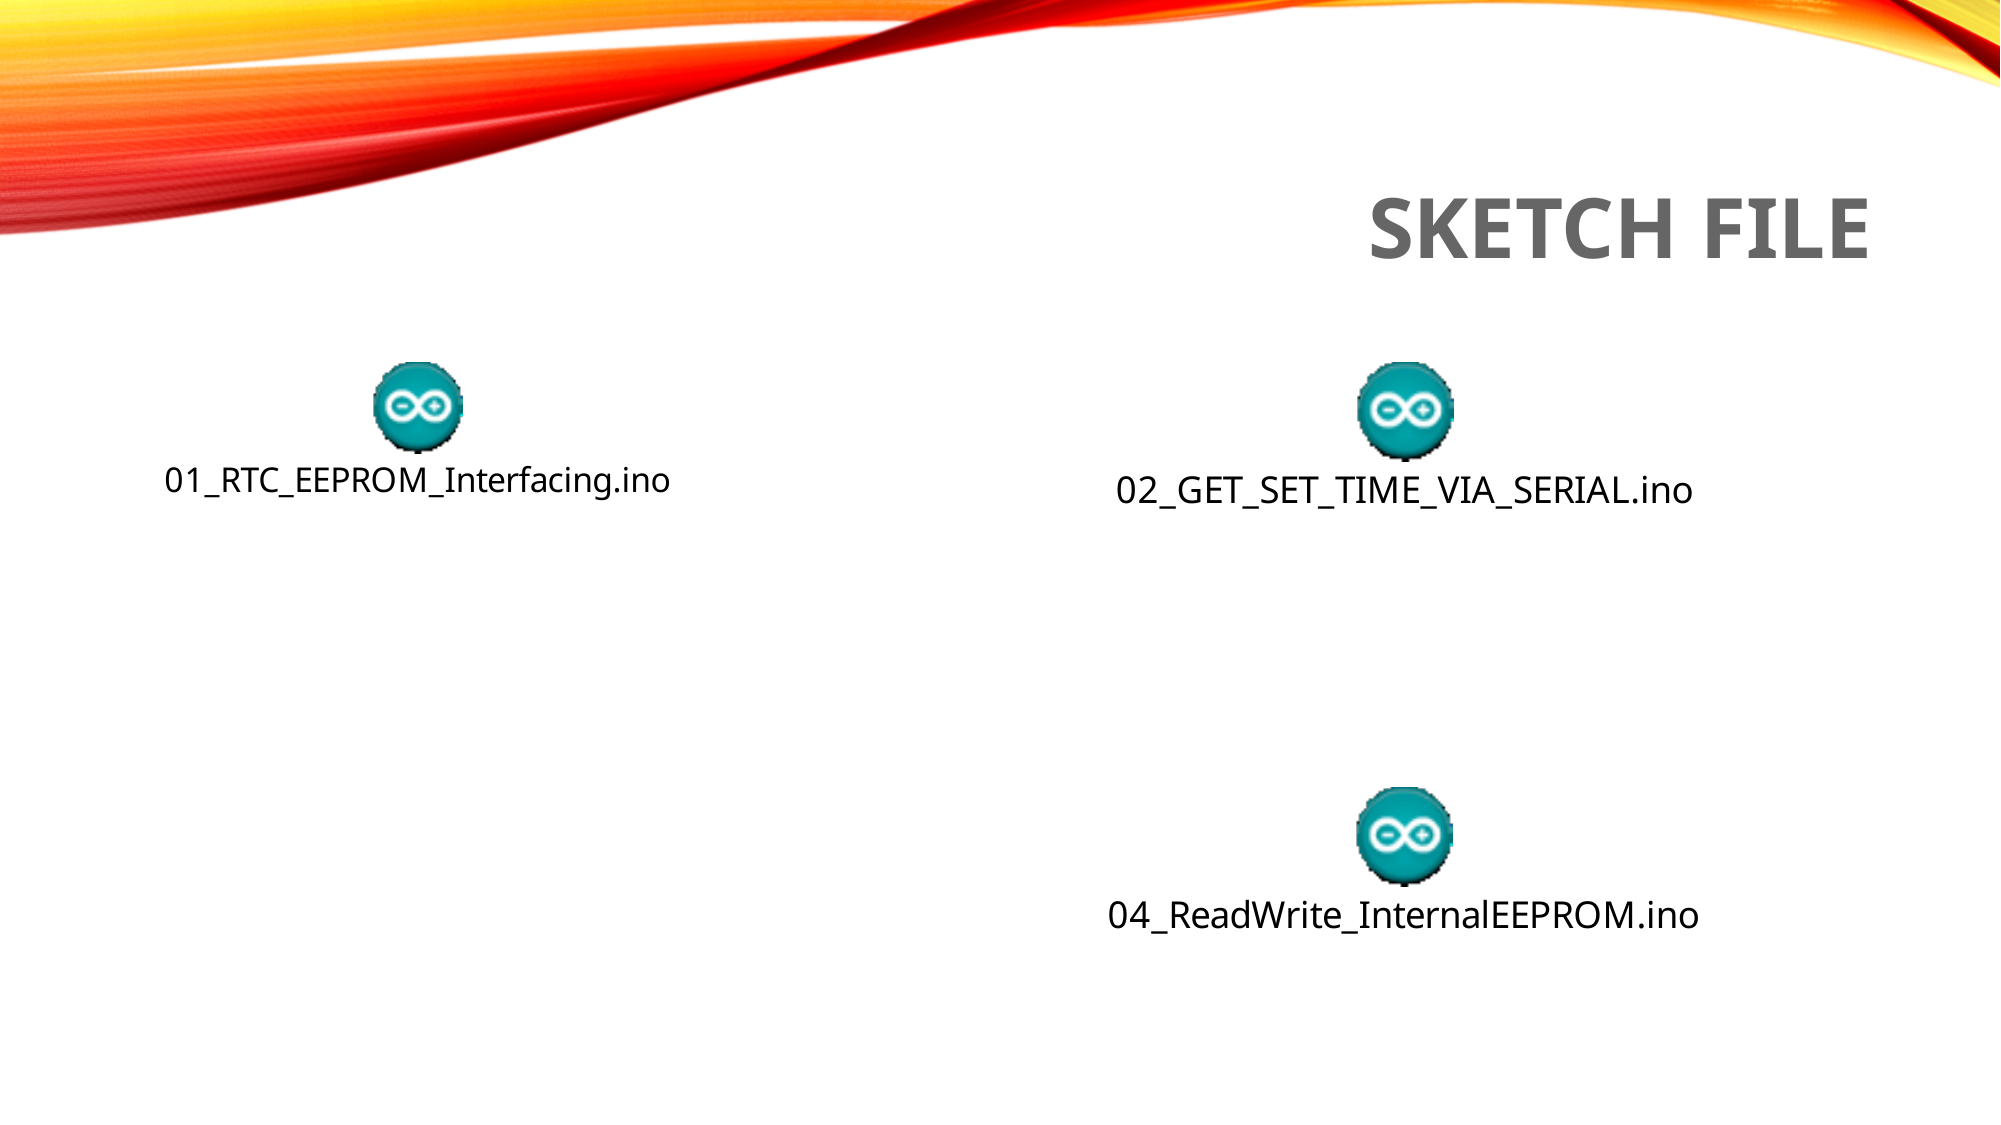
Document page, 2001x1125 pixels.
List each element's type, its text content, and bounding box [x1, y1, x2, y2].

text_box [1065, 362, 1743, 529]
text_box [1054, 787, 1753, 954]
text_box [123, 361, 712, 515]
picture [0, 0, 2000, 237]
title Sketch file [474, 125, 1888, 338]
